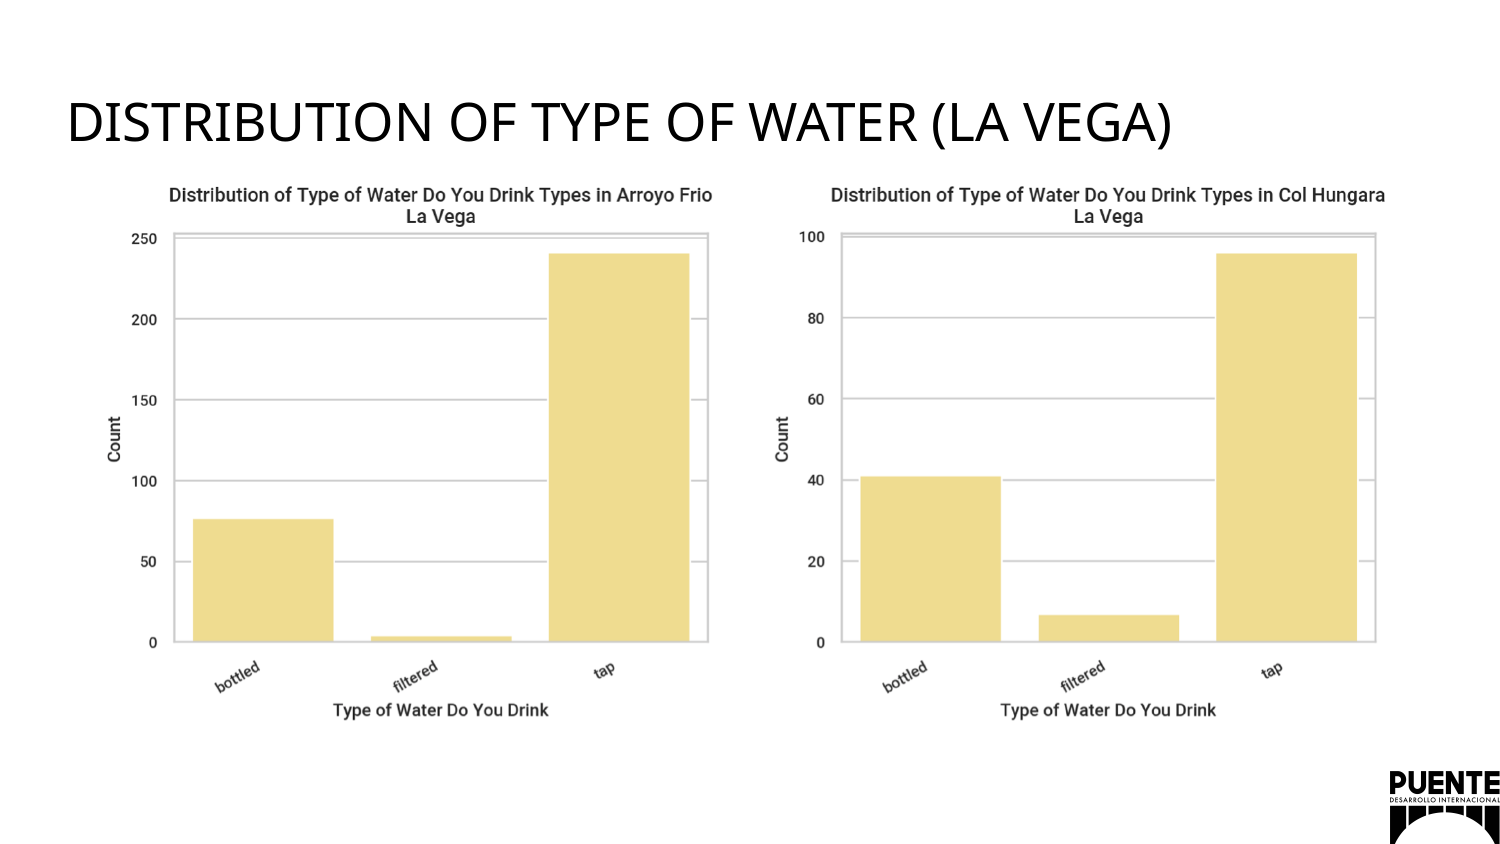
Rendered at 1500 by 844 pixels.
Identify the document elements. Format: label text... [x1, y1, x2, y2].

picture [82, 176, 1397, 732]
picture [1390, 770, 1500, 844]
title DISTRIBUTION OF TYPE OF WATER (LA VEGA) [51, 72, 1449, 167]
